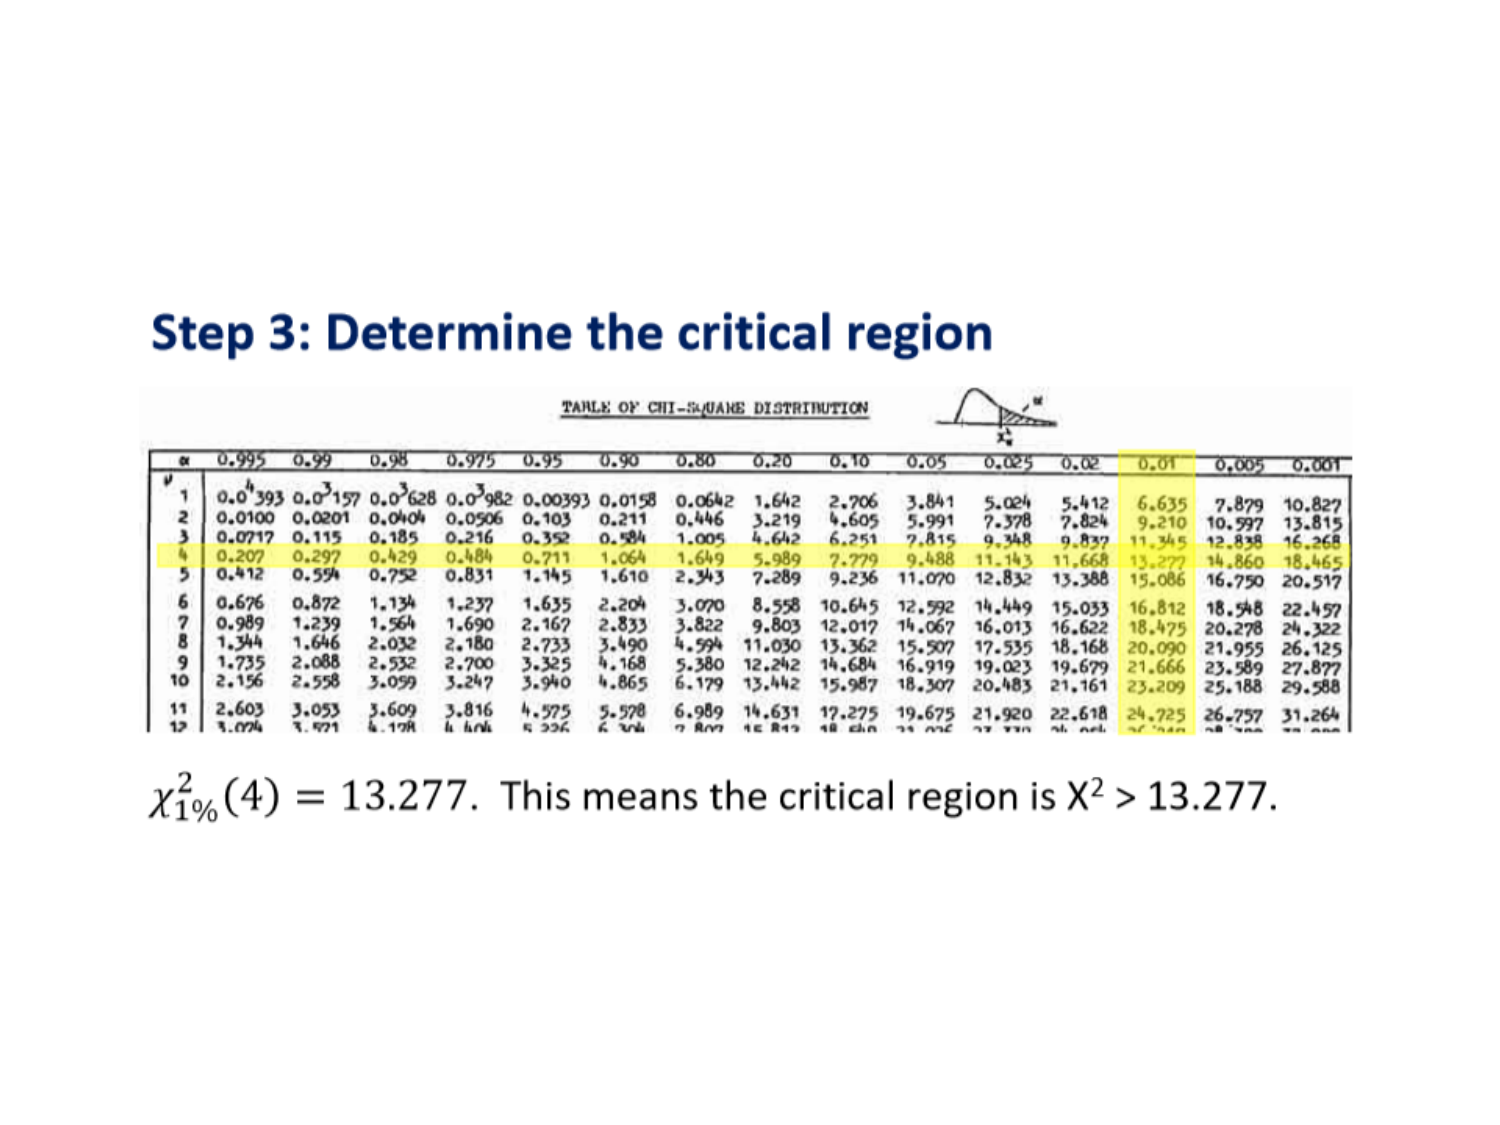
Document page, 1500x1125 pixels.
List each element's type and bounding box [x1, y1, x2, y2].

picture [134, 298, 1366, 826]
